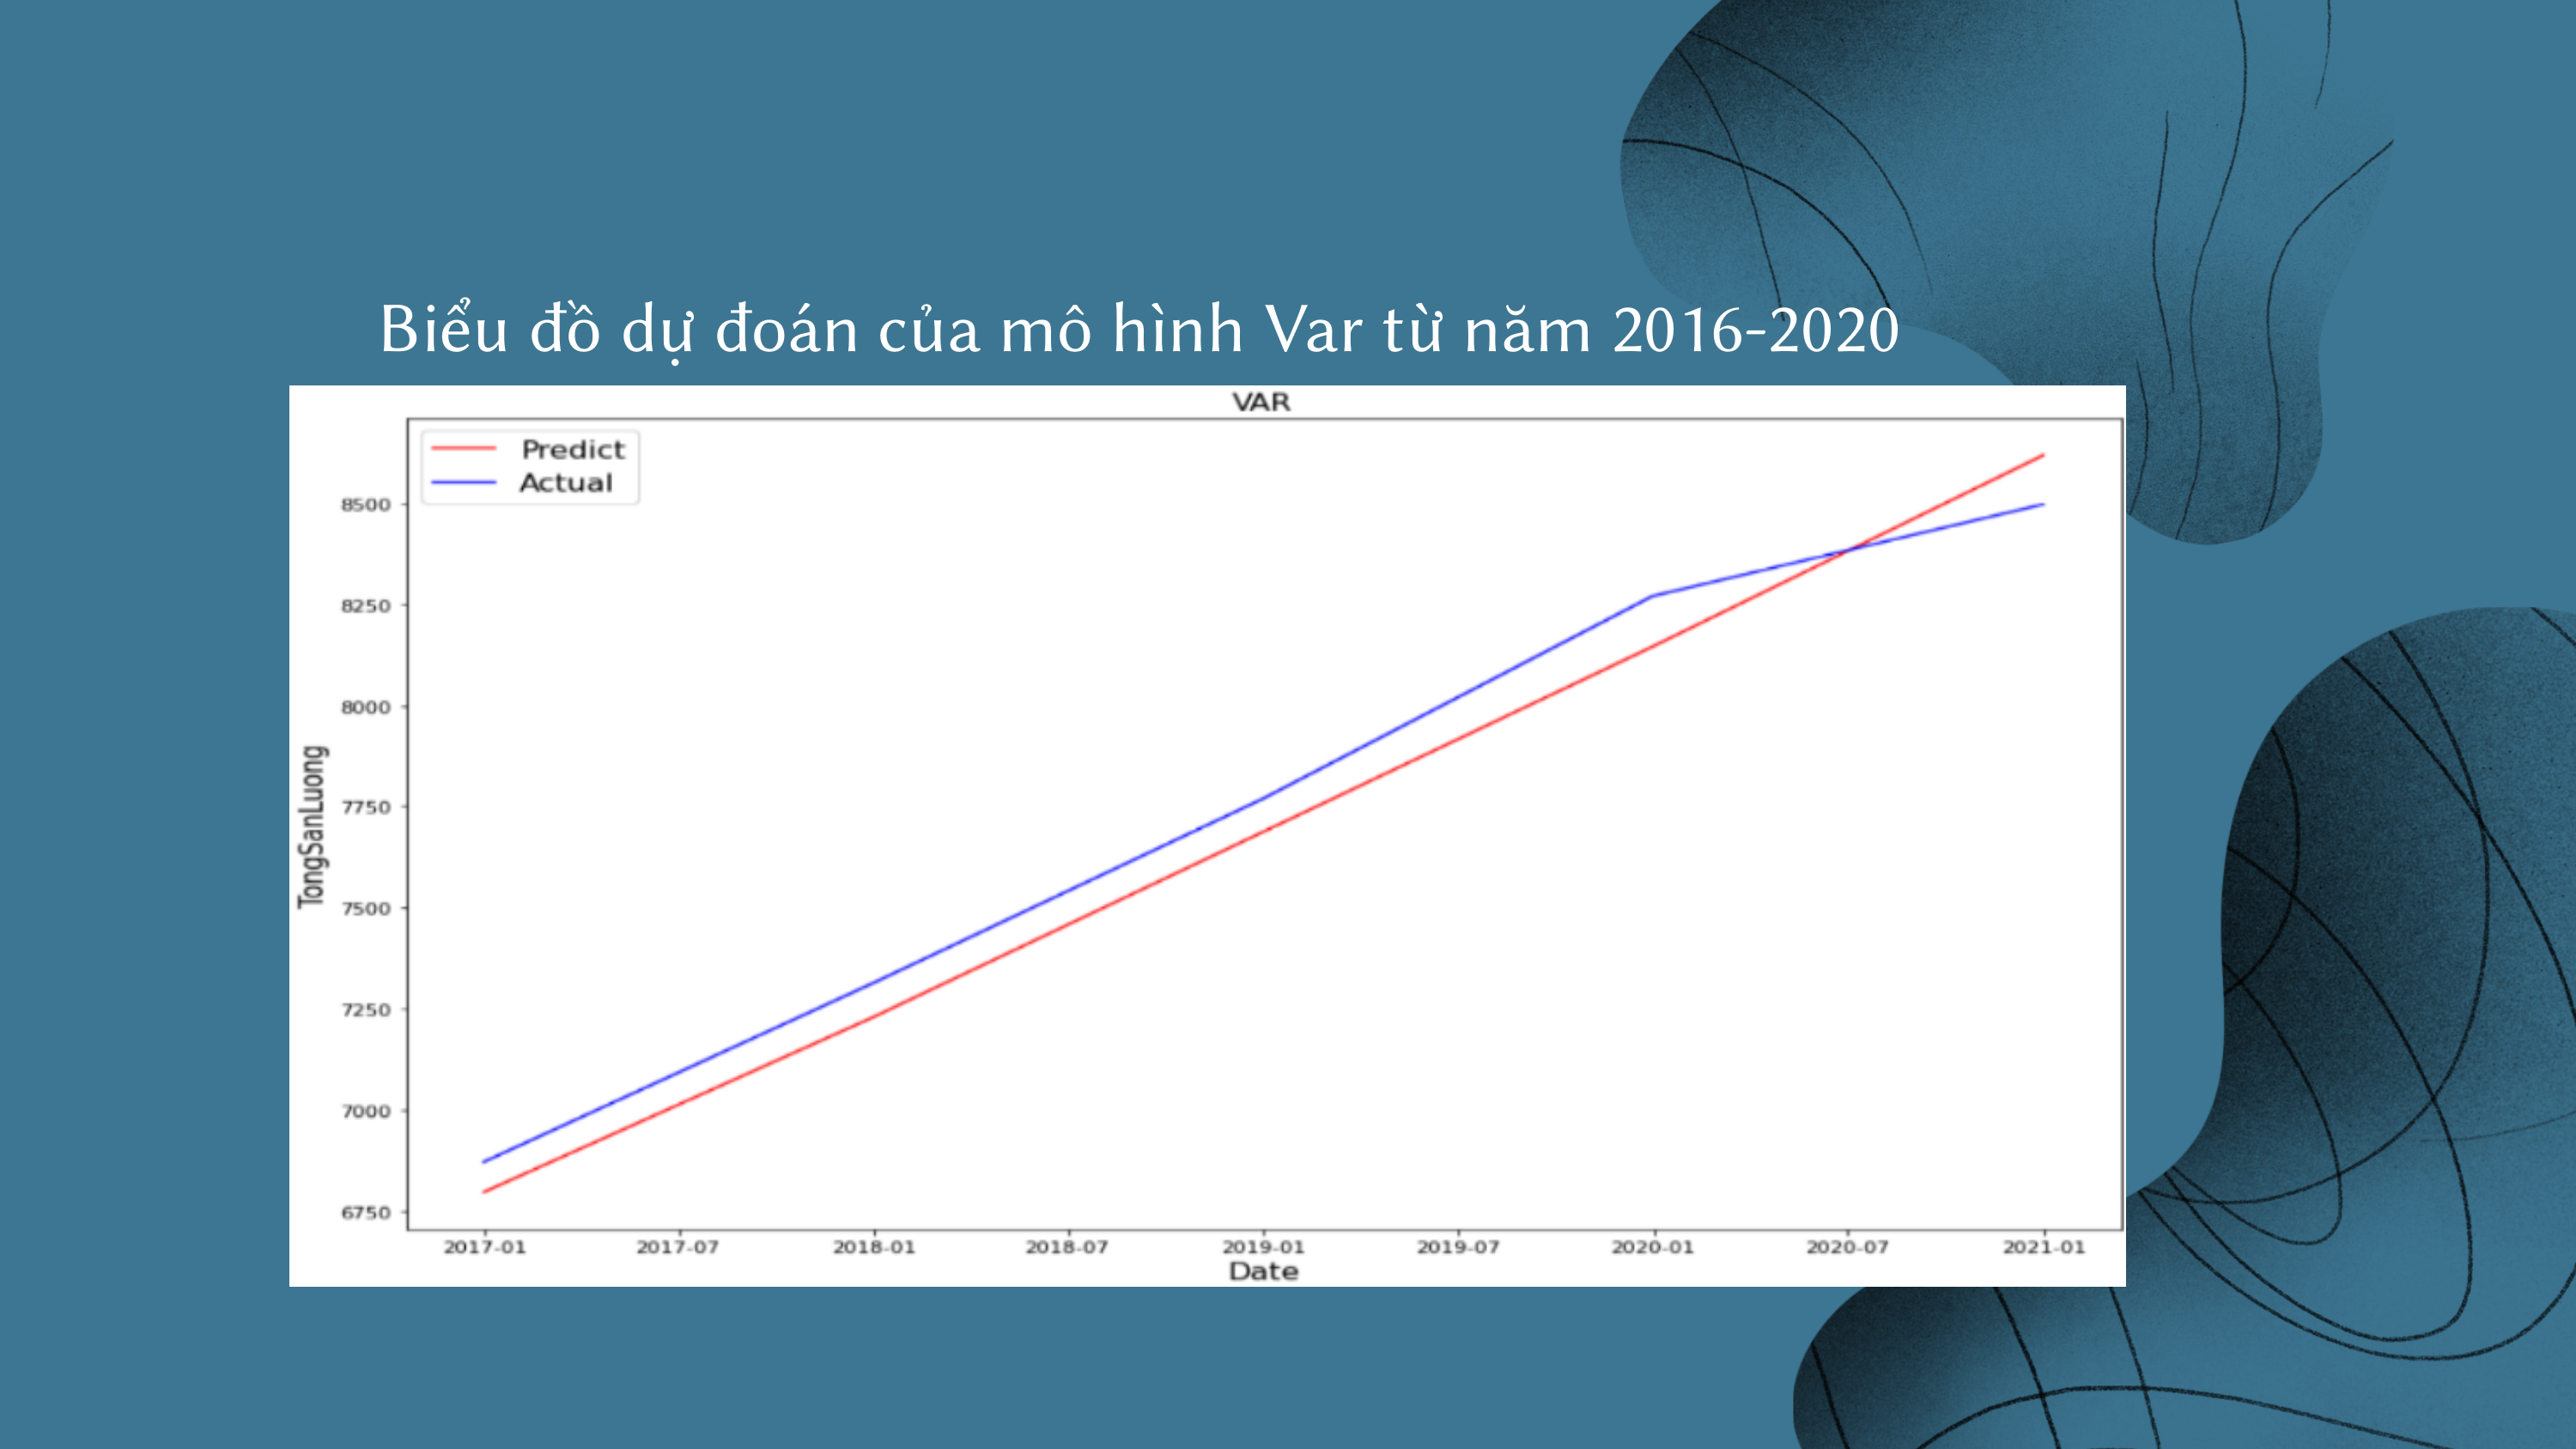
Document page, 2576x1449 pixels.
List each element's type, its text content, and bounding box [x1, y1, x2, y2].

text_box Biểu đồ dự đoán của mô hình Var từ năm 2016-2020 [365, 273, 1631, 373]
picture [289, 0, 2576, 1449]
